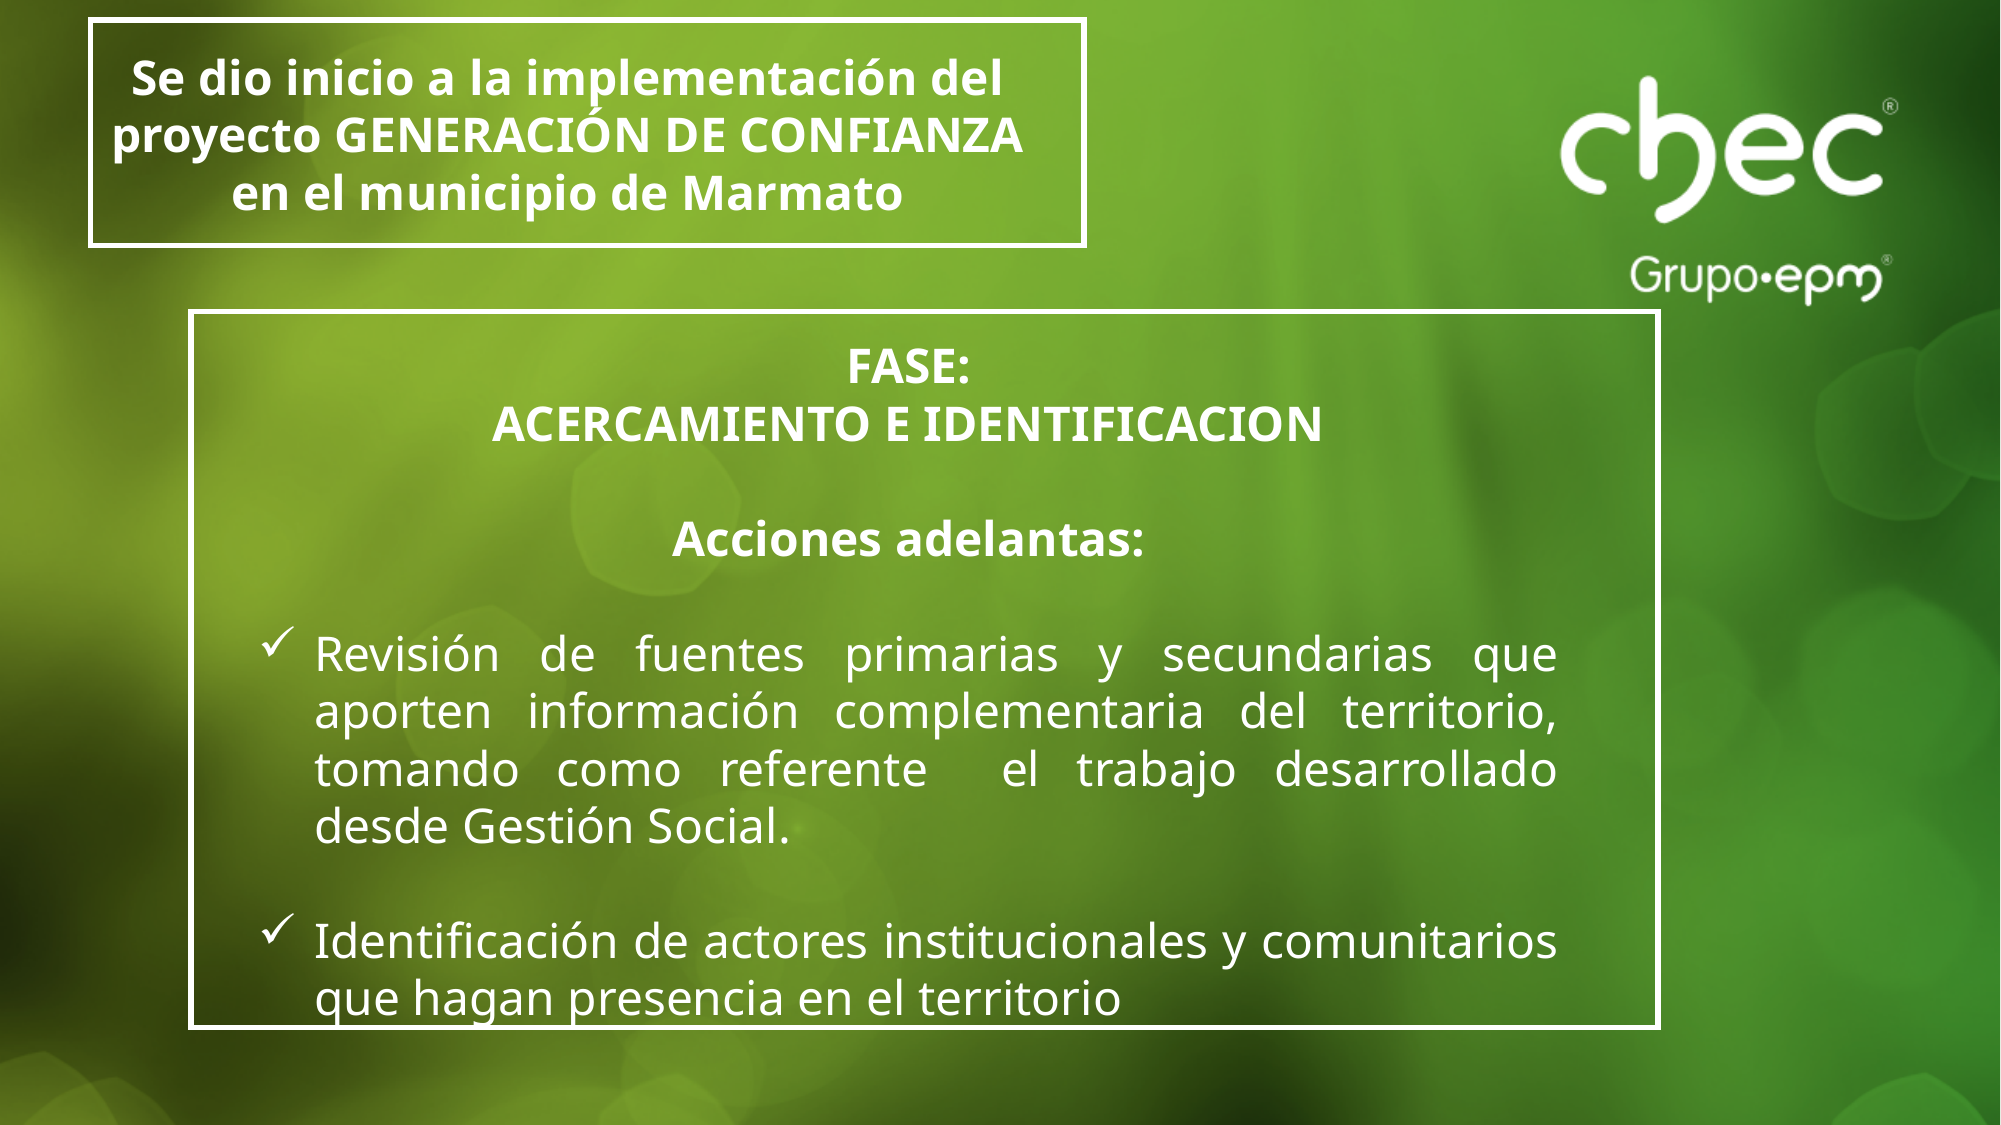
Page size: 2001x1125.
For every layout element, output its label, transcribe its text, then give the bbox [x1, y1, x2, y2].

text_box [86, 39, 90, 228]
text_box [90, 19, 1085, 246]
text_box [190, 311, 1659, 1028]
text_box FASE: ACERCAMIENTO E IDENTIFICACION Acciones adelantas: Revisión de fuentes primarias y secundarias que aporten información complementaria del territorio, tomando como referente el trabajo desarrollado desde Gestión Social. Identificación de actores institucionales y comunitarios que hagan presencia en el territorio [243, 328, 1575, 1033]
